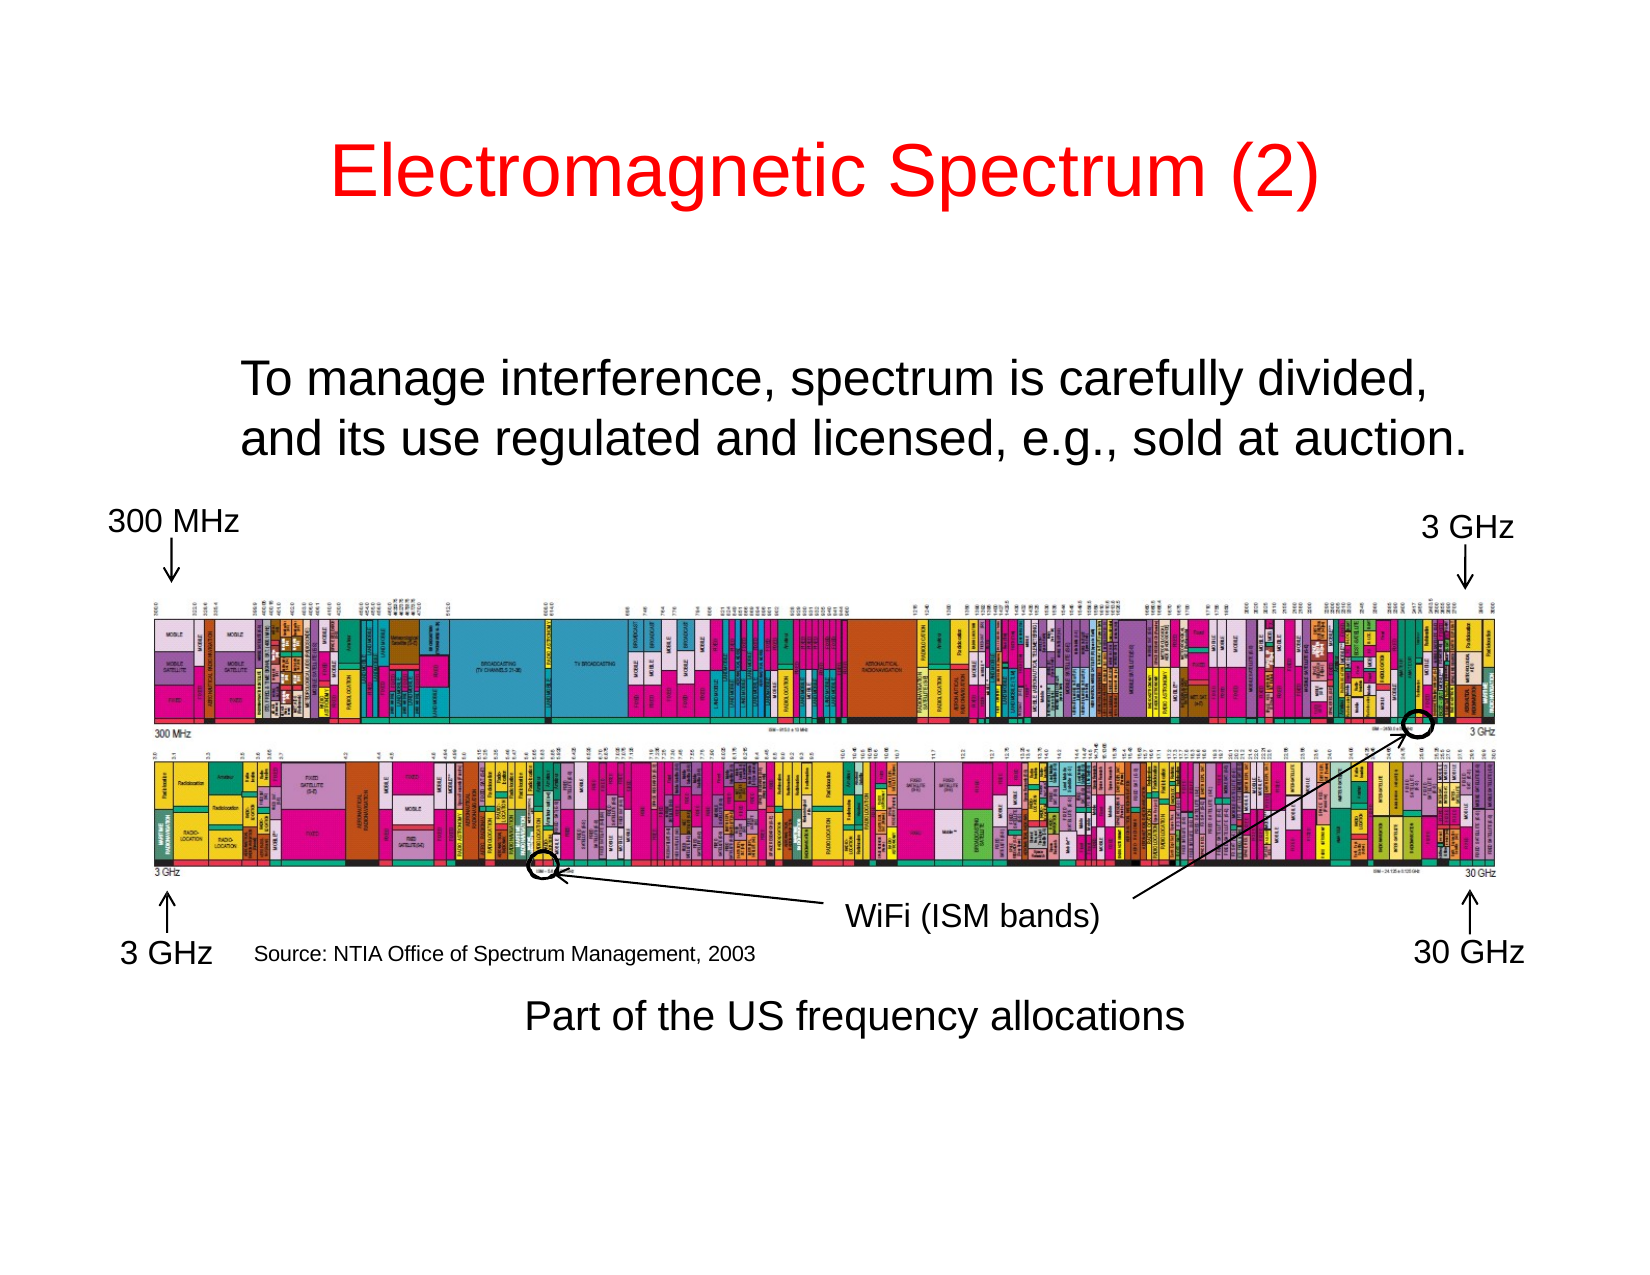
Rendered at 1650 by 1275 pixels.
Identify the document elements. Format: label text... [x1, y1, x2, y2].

text_box [162, 537, 180, 583]
text_box [1456, 556, 1474, 590]
text_box Part of the US frequency allocations [522, 987, 1190, 1040]
text_box 30 GHz [1411, 927, 1529, 970]
text_box 3 GHz [1418, 503, 1518, 546]
text_box 3 GHz [117, 929, 217, 972]
text_box Source: NTIA Office of Spectrum Management, 2003 [251, 937, 769, 966]
text_box 300 MHz [105, 496, 244, 539]
text_box WiFi (ISM bands) [842, 913, 1105, 934]
text_box [74, 396, 1575, 557]
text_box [152, 597, 1497, 905]
text_box To manage interference, spectrum is carefully divided, and its use regulated and licensed, e.g., sold at auction. [237, 343, 1476, 466]
title Electromagnetic Spectrum (2) [327, 119, 1323, 335]
